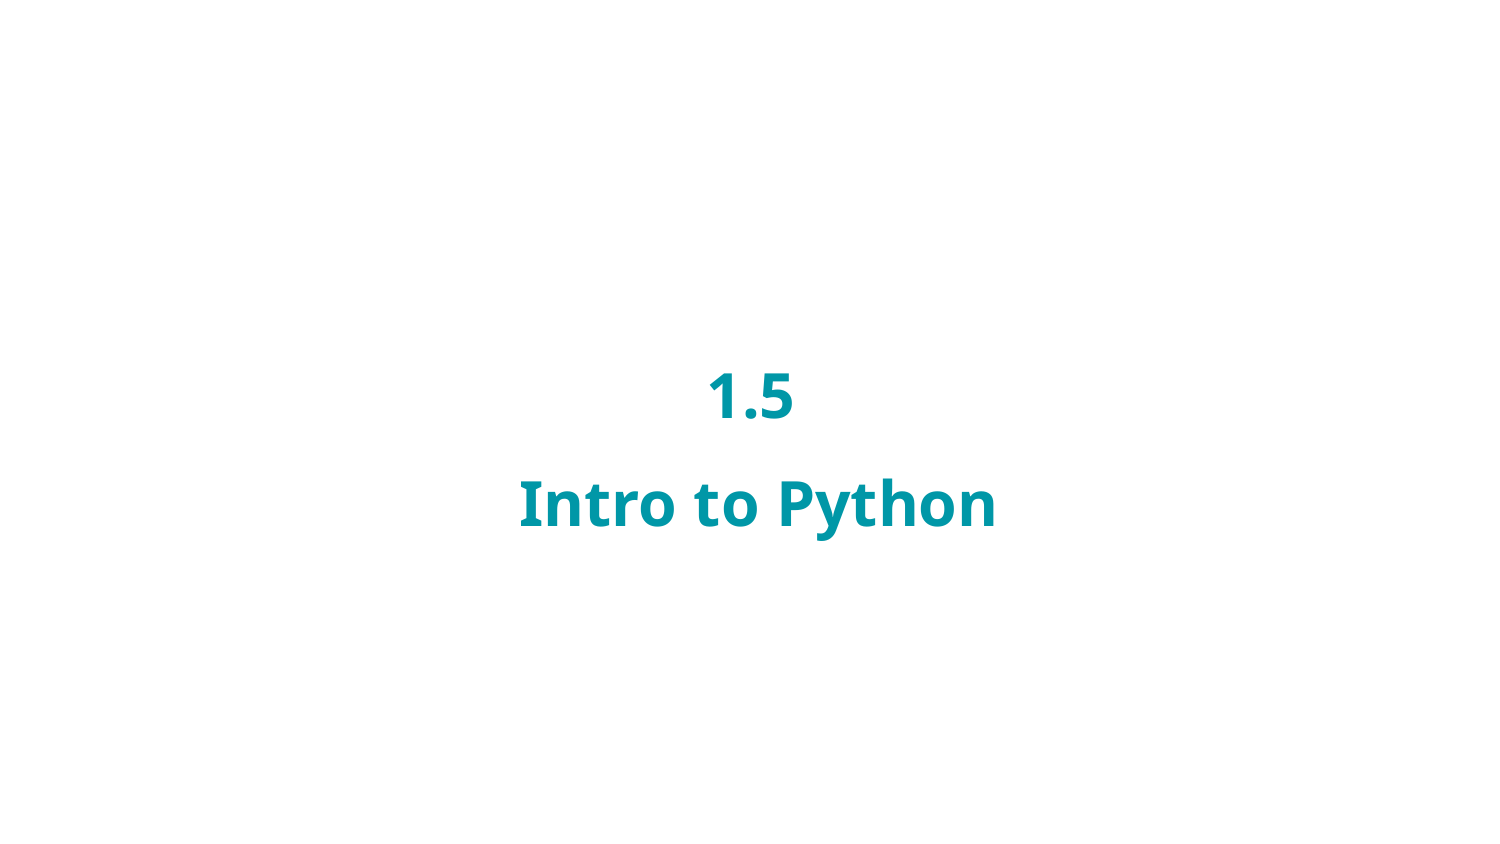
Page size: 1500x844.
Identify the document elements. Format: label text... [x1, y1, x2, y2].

text_box 1.5 Intro to Python [430, 340, 1089, 422]
